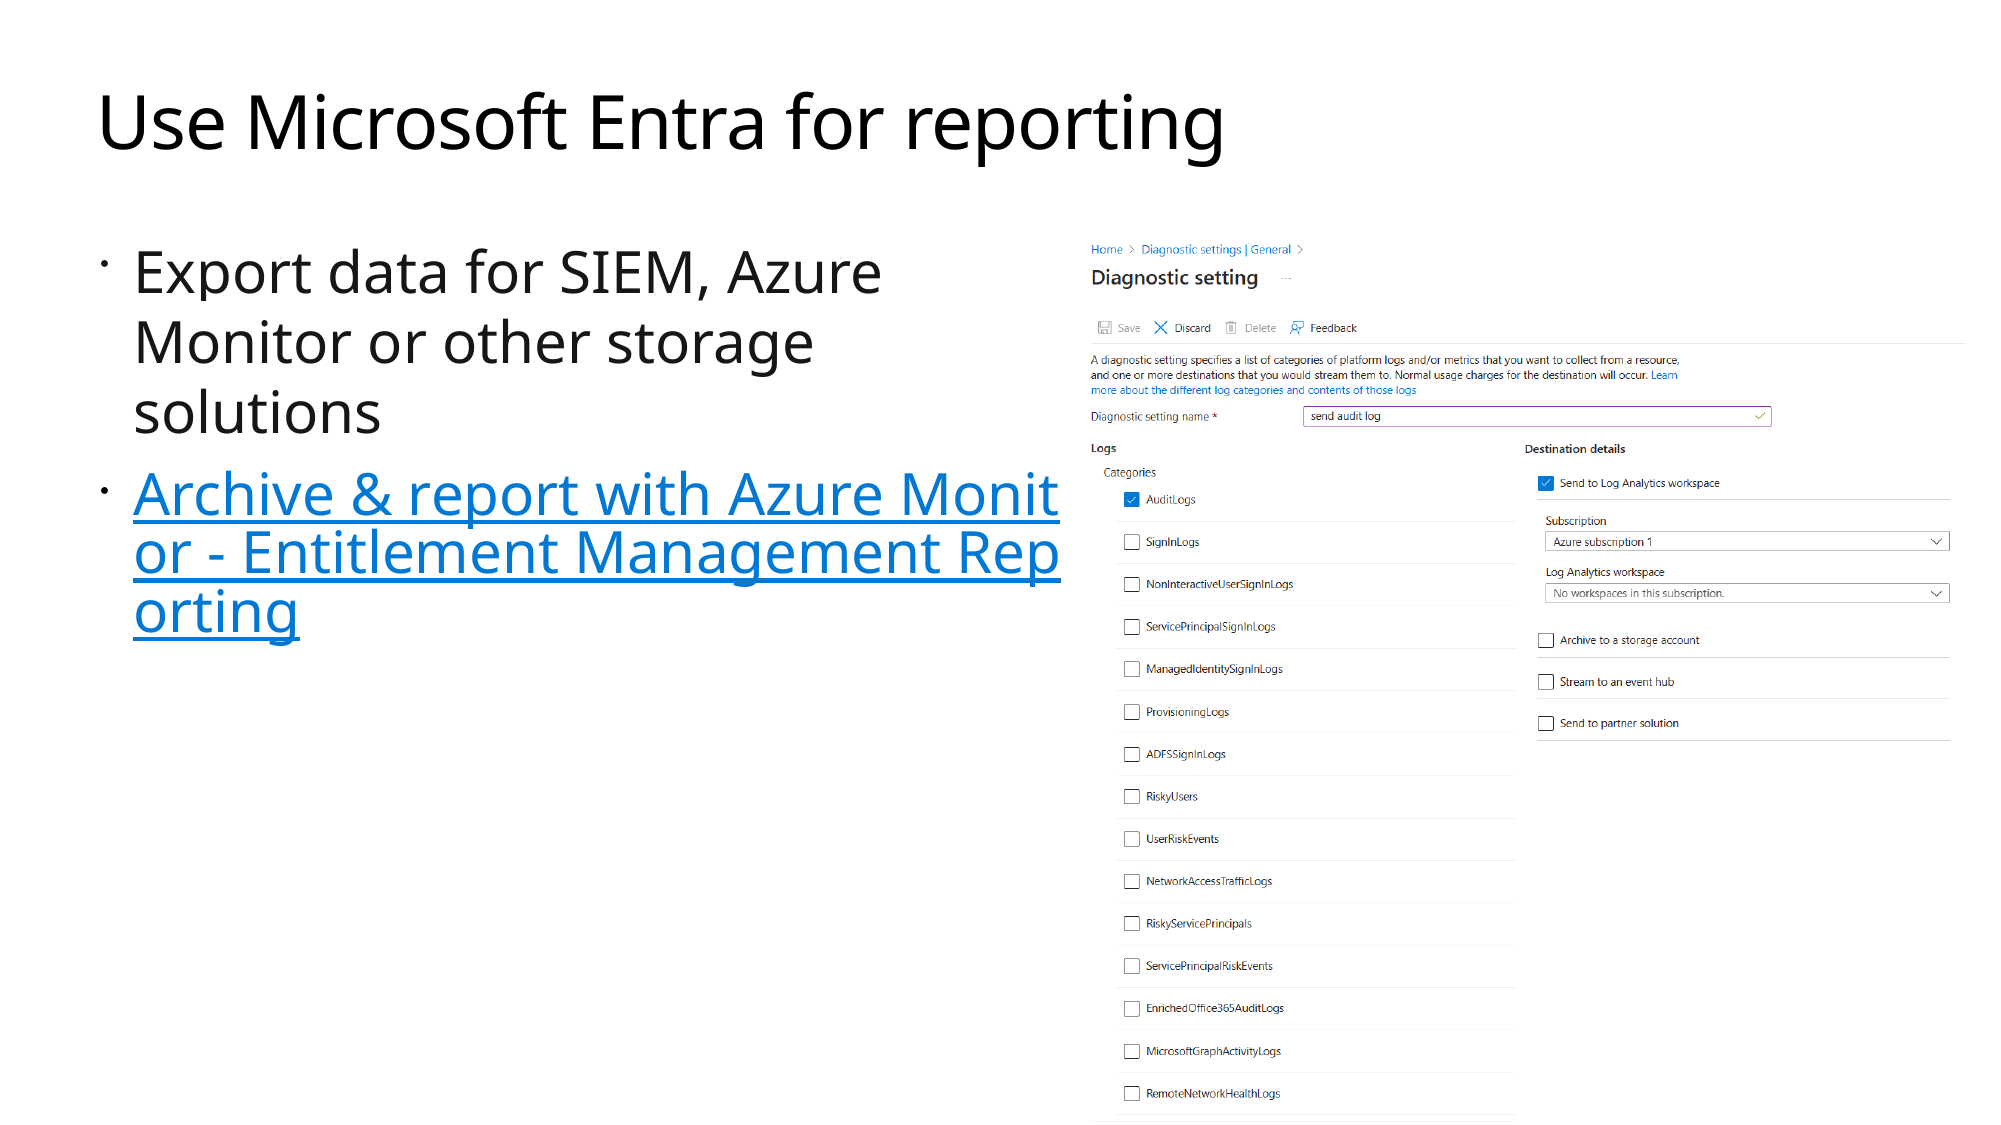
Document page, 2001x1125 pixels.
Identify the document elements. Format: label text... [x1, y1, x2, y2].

title Use Microsoft Entra for reporting [96, 75, 1904, 166]
picture [1081, 235, 1967, 1123]
list Export data for SIEM, Azure Monitor or other storage solutions Archive & report with Azure Monitor - Entitlement Management Reporting [95, 235, 1064, 688]
